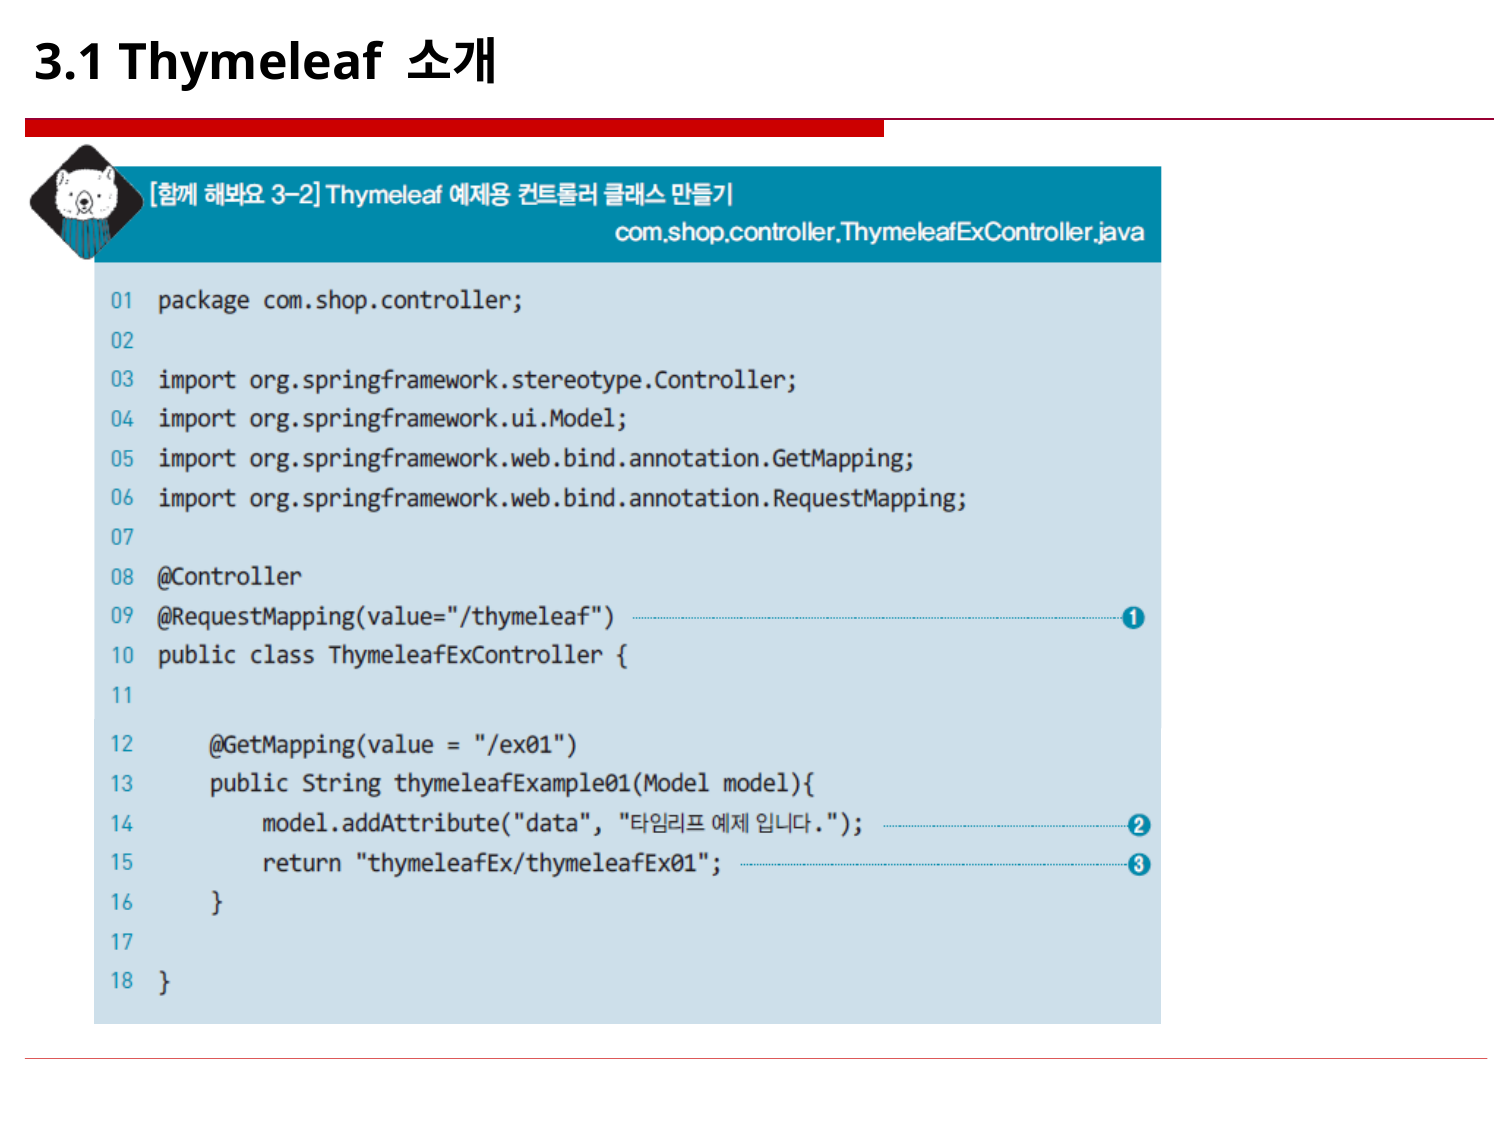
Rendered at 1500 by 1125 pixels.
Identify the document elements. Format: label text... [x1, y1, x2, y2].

title 3.1 Thymeleaf 소개 [19, 23, 1370, 96]
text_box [20, 136, 1180, 1024]
